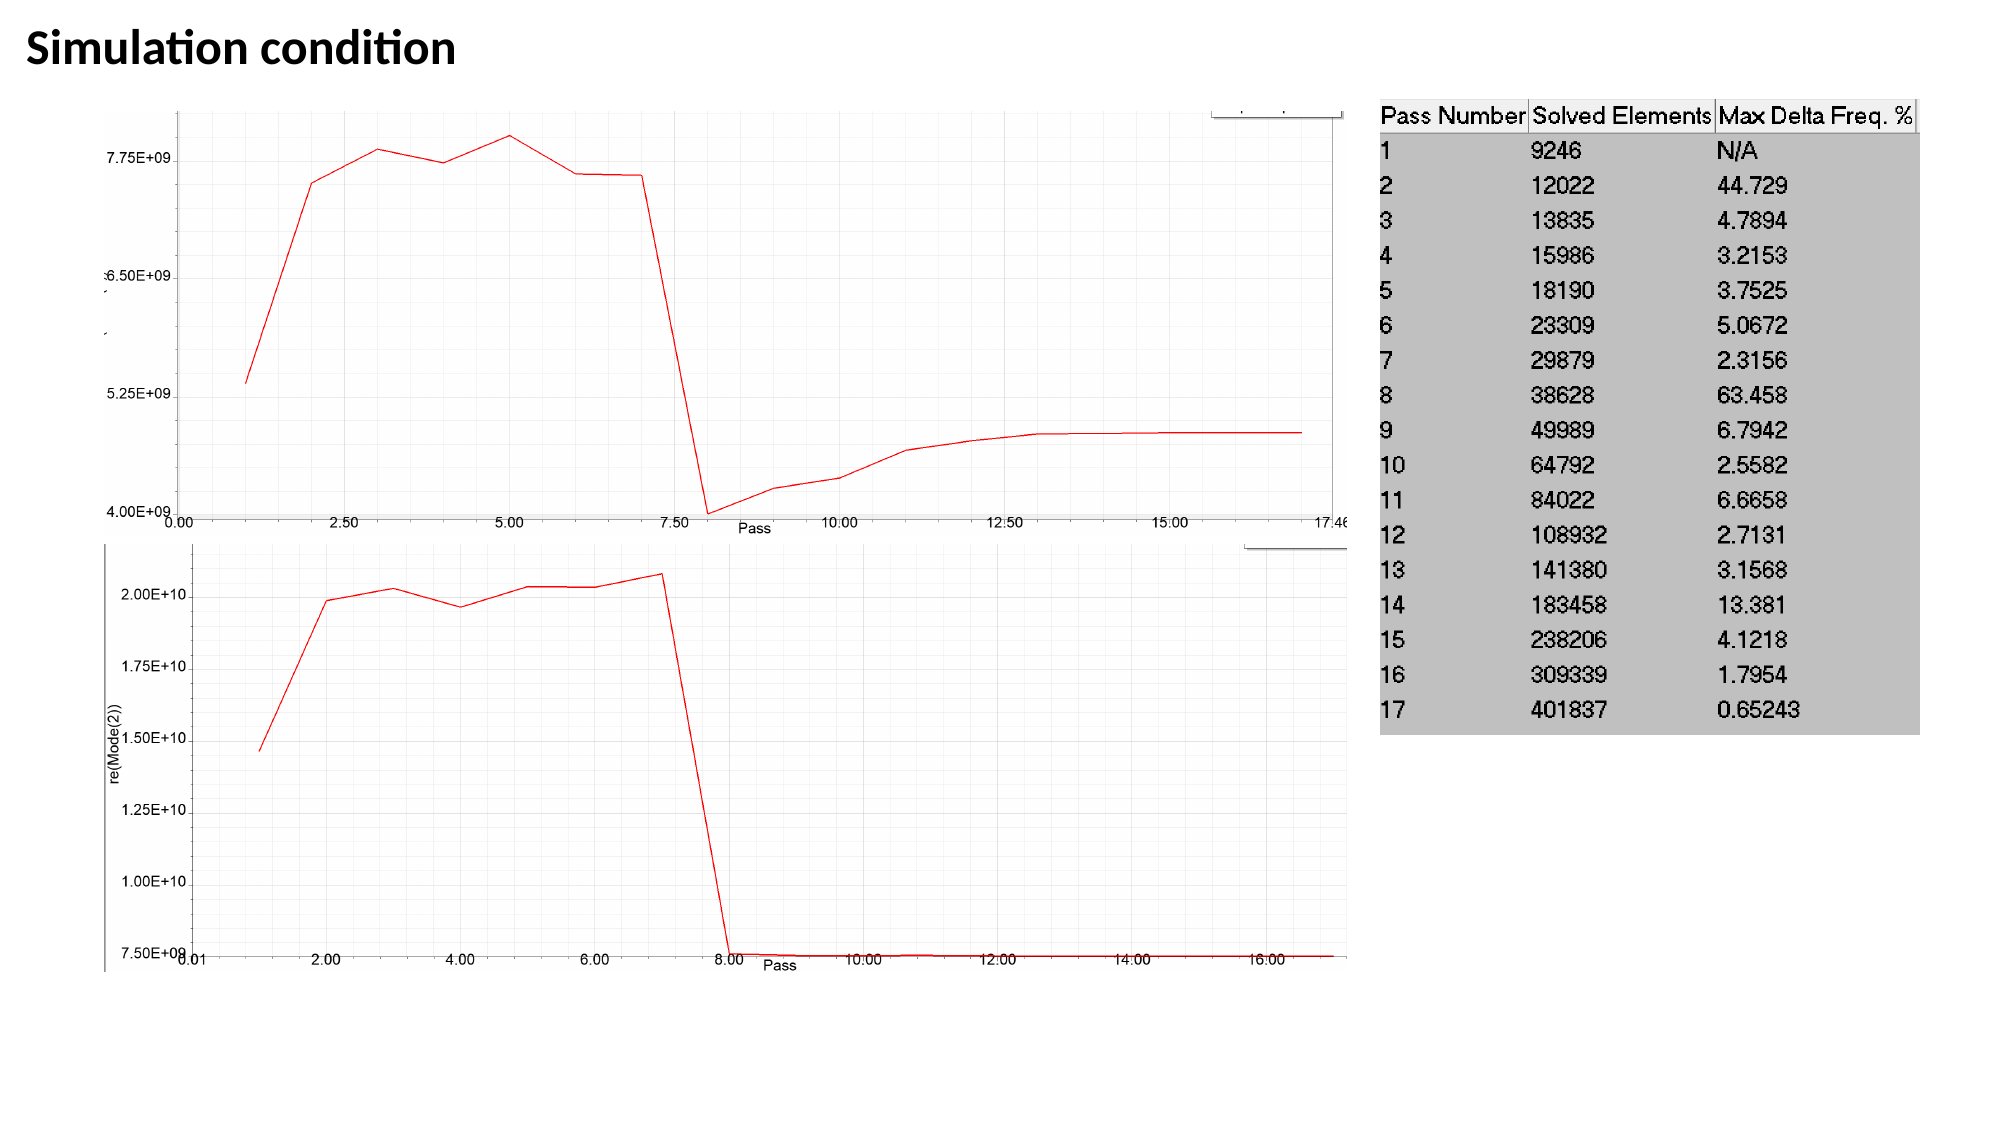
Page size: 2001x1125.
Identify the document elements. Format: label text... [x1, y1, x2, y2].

text_box Simulation condition [11, 7, 575, 83]
picture [104, 111, 1347, 534]
picture [104, 544, 1347, 972]
picture [1380, 99, 1920, 736]
